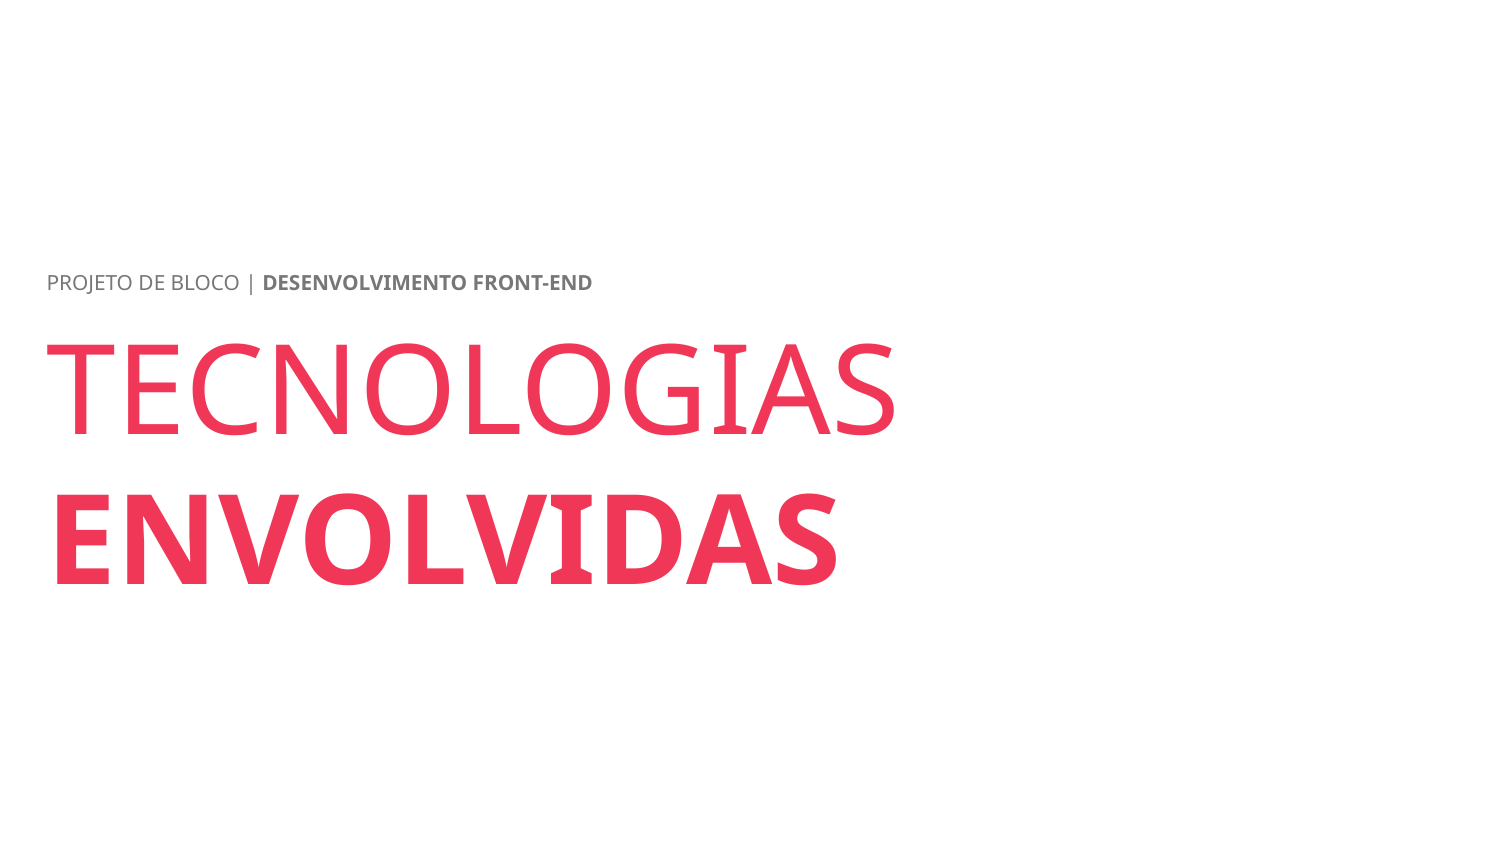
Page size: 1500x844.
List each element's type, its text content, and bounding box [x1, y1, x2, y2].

text_box PROJETO DE BLOCO | DESENVOLVIMENTO FRONT-END [31, 254, 775, 318]
text_box TECNOLOGIAS ENVOLVIDAS [31, 294, 1258, 625]
